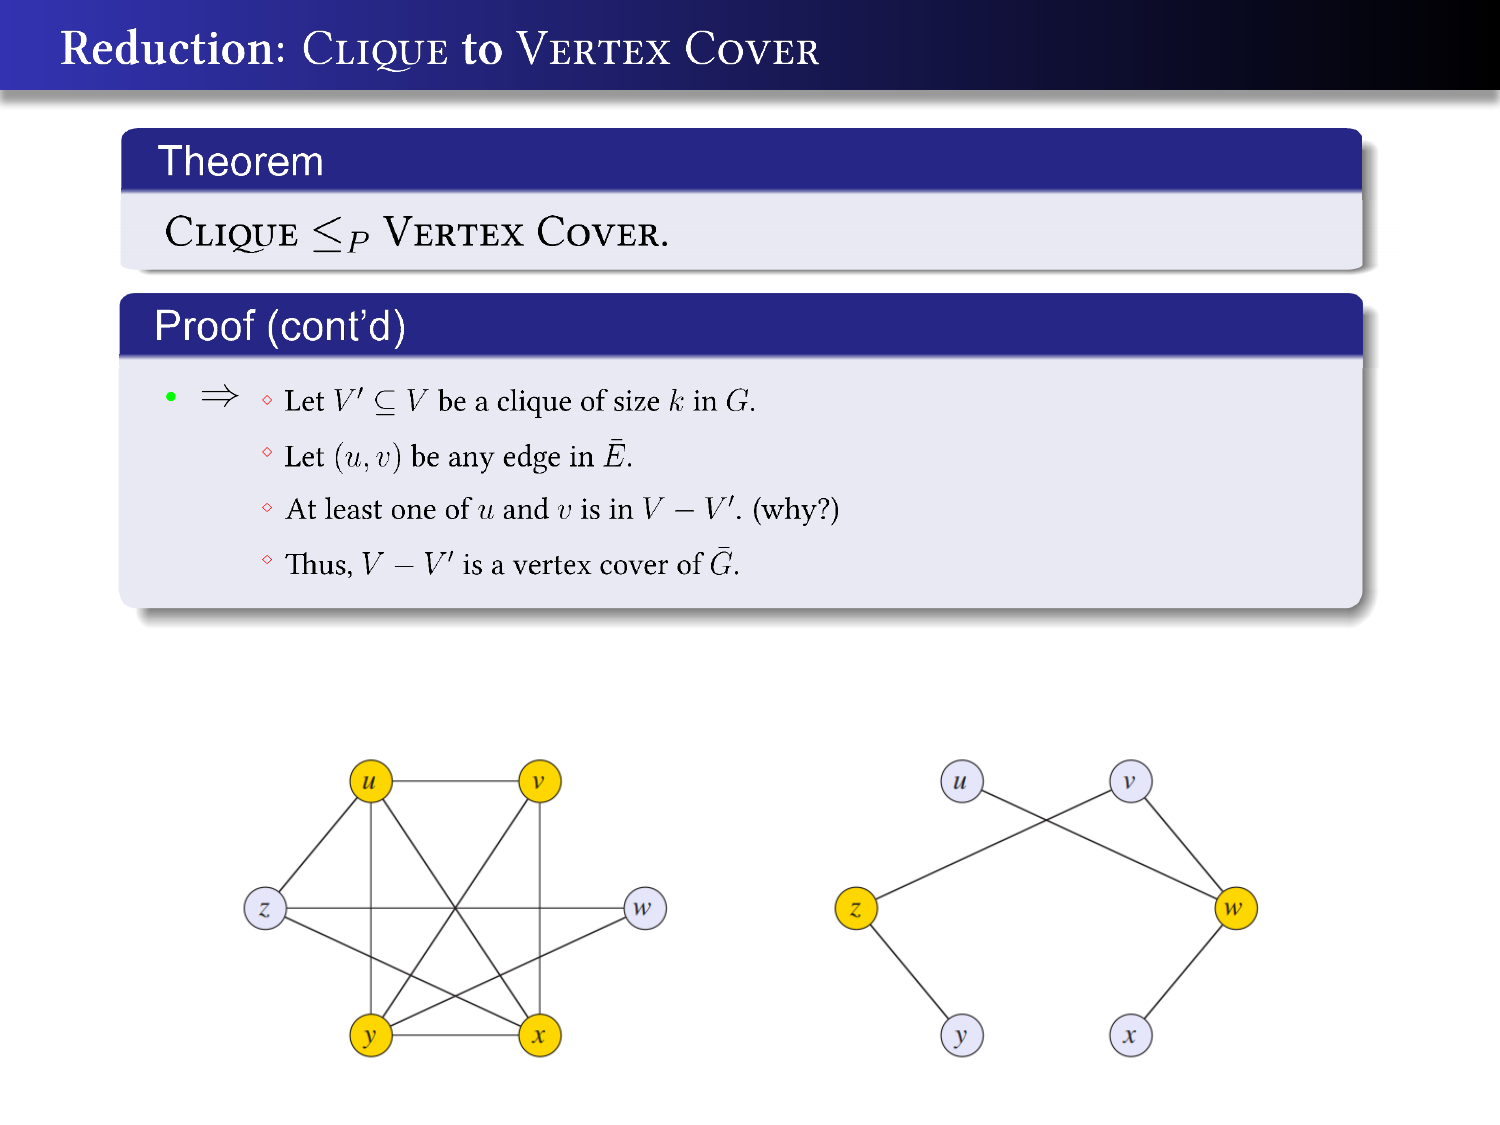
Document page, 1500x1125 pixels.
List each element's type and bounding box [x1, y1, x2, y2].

picture [166, 215, 668, 253]
text_box [262, 439, 631, 474]
picture [61, 28, 819, 72]
text_box [262, 495, 838, 526]
picture [158, 145, 322, 177]
text_box [262, 387, 754, 419]
picture [166, 384, 239, 408]
text_box [106, 289, 1406, 644]
text_box [262, 547, 738, 578]
text_box [107, 119, 1406, 280]
picture [228, 749, 1287, 1070]
